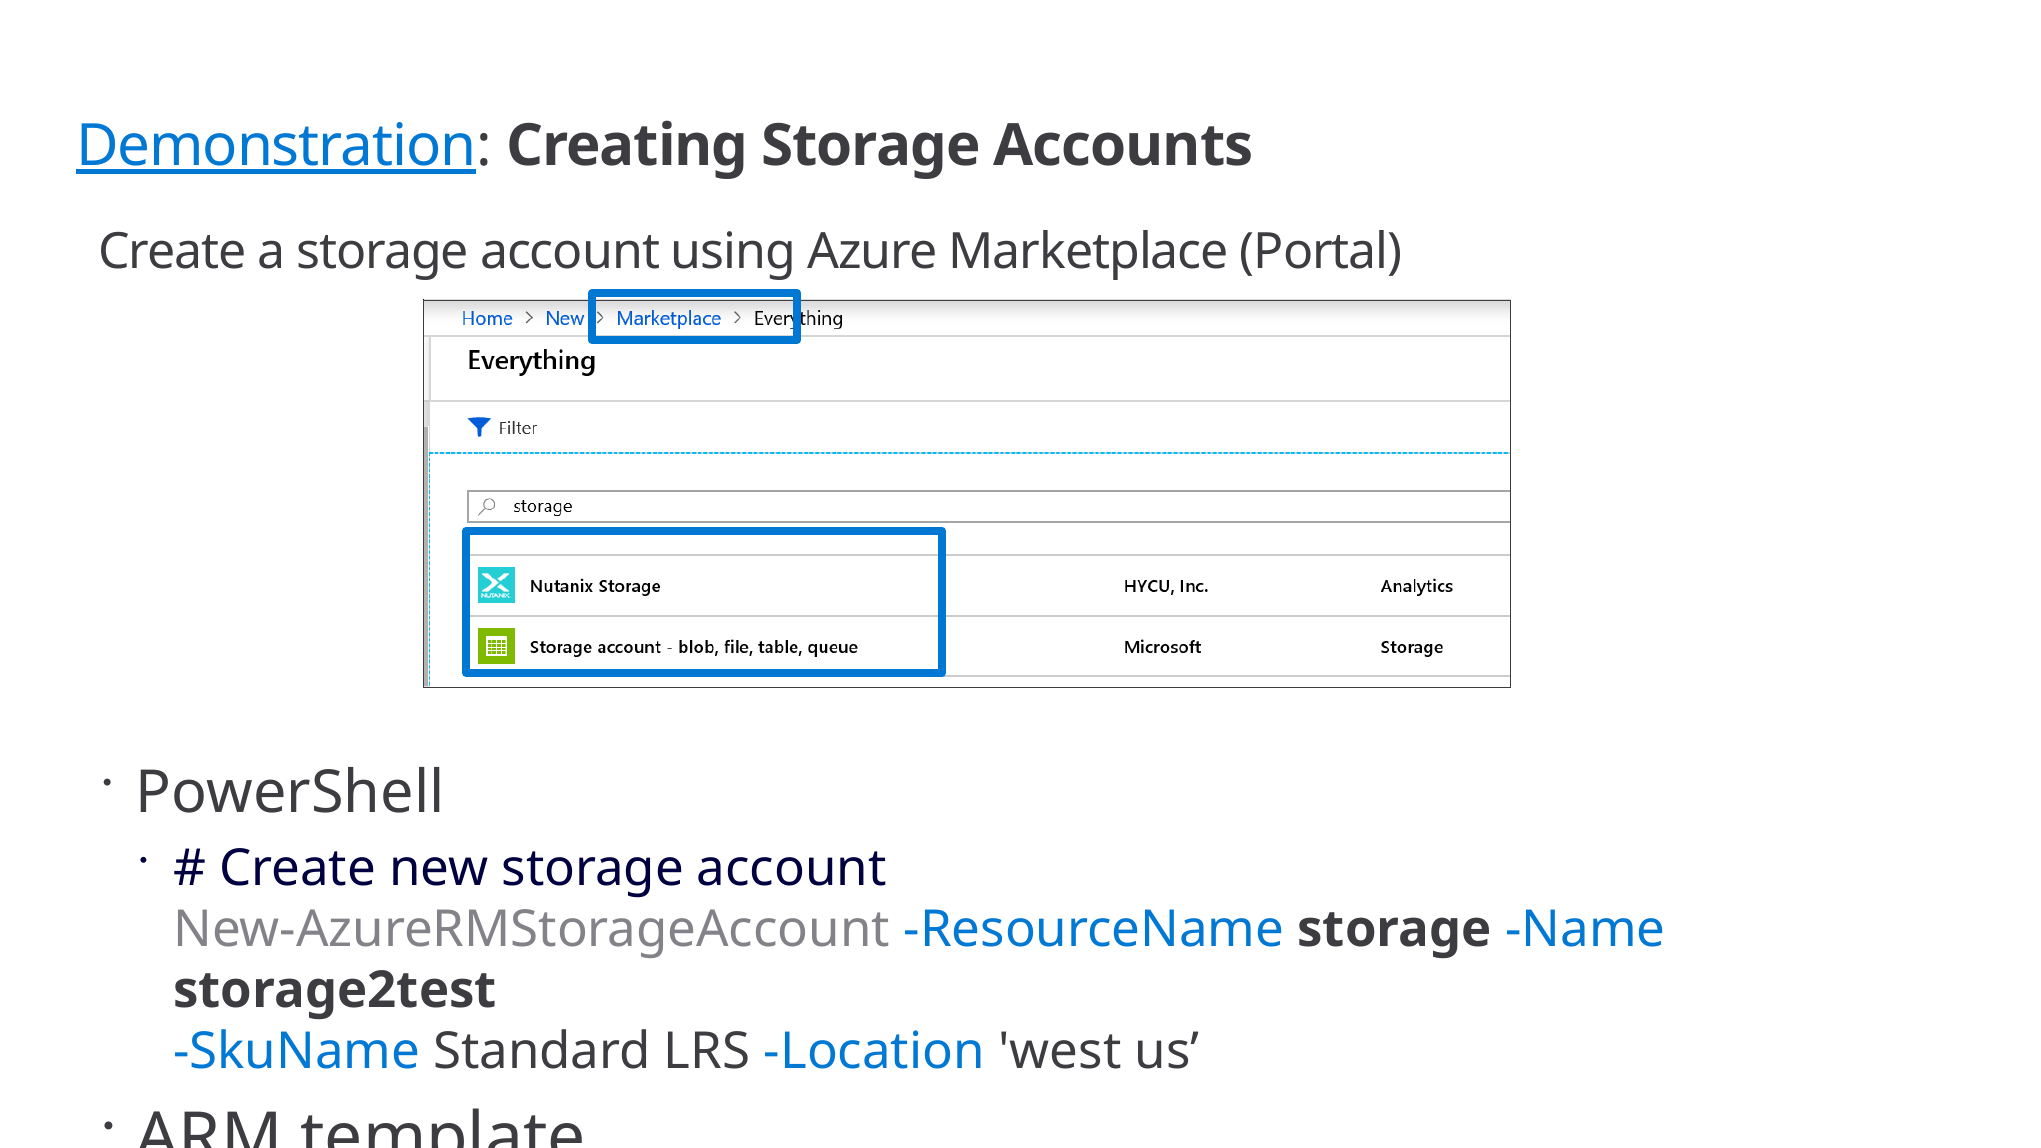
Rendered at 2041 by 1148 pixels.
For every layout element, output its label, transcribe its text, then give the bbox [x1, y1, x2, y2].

title Demonstration: Creating Storage Accounts [76, 93, 1969, 230]
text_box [423, 292, 1511, 688]
text_box PowerShell # Create new storage account New-AzureRMStorageAccount -ResourceName storage -Name storage2test -SkuName Standard LRS -Location 'west us’ ARM template [98, 752, 1942, 1148]
list Create a storage account using Azure Marketplace (Portal) [98, 203, 1942, 295]
